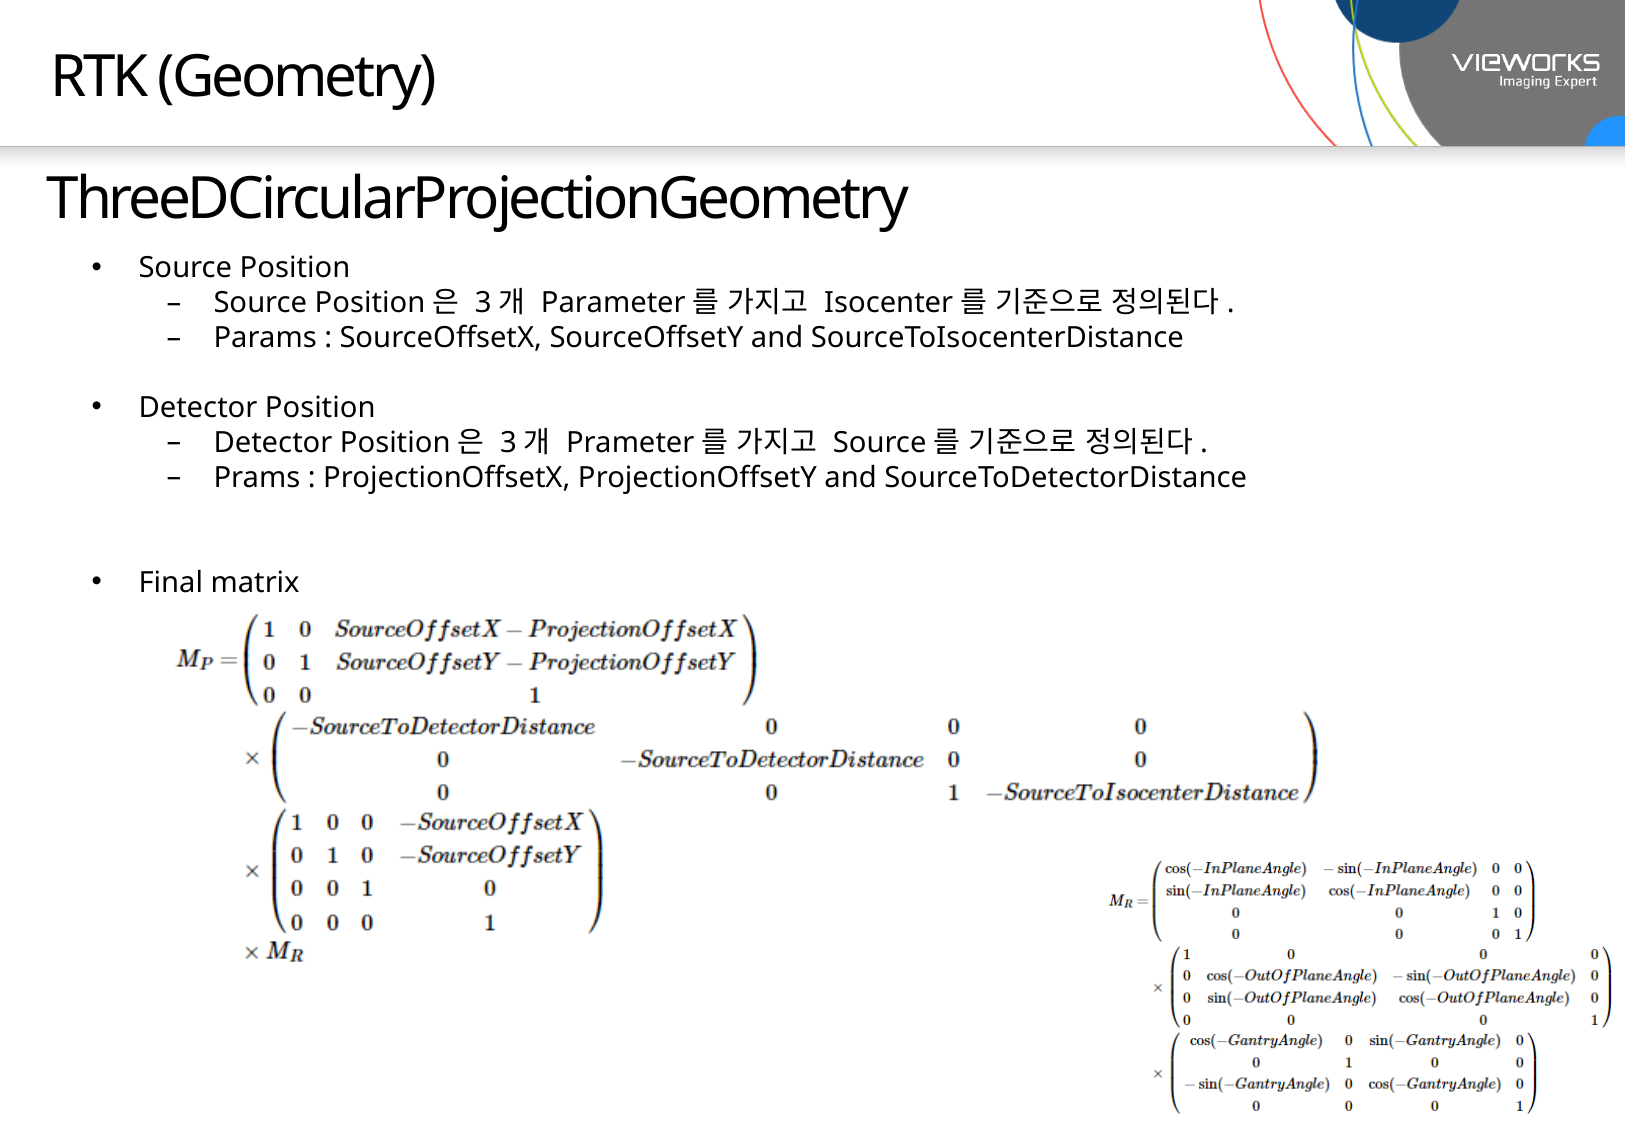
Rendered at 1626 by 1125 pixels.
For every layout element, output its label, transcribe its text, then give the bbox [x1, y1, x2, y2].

title RTK (Geometry) [35, 24, 1498, 123]
text_box Source Position Source Position은 3개 Parameter를 가지고 Isocenter를 기준으로 정의된다. Params : SourceOffsetX, SourceOffsetY and SourceToIsocenterDistance Detector Position Detector Position은 3개 Prameter를 가지고 Source를 기준으로 정의된다. Prams : ProjectionOffsetX, ProjectionOffsetY and SourceToDetectorDistance Final matrix [76, 241, 1593, 641]
picture [1255, 0, 1625, 146]
picture [162, 601, 1616, 1120]
text_box ThreeDCircularProjectionGeometry [31, 152, 1155, 238]
